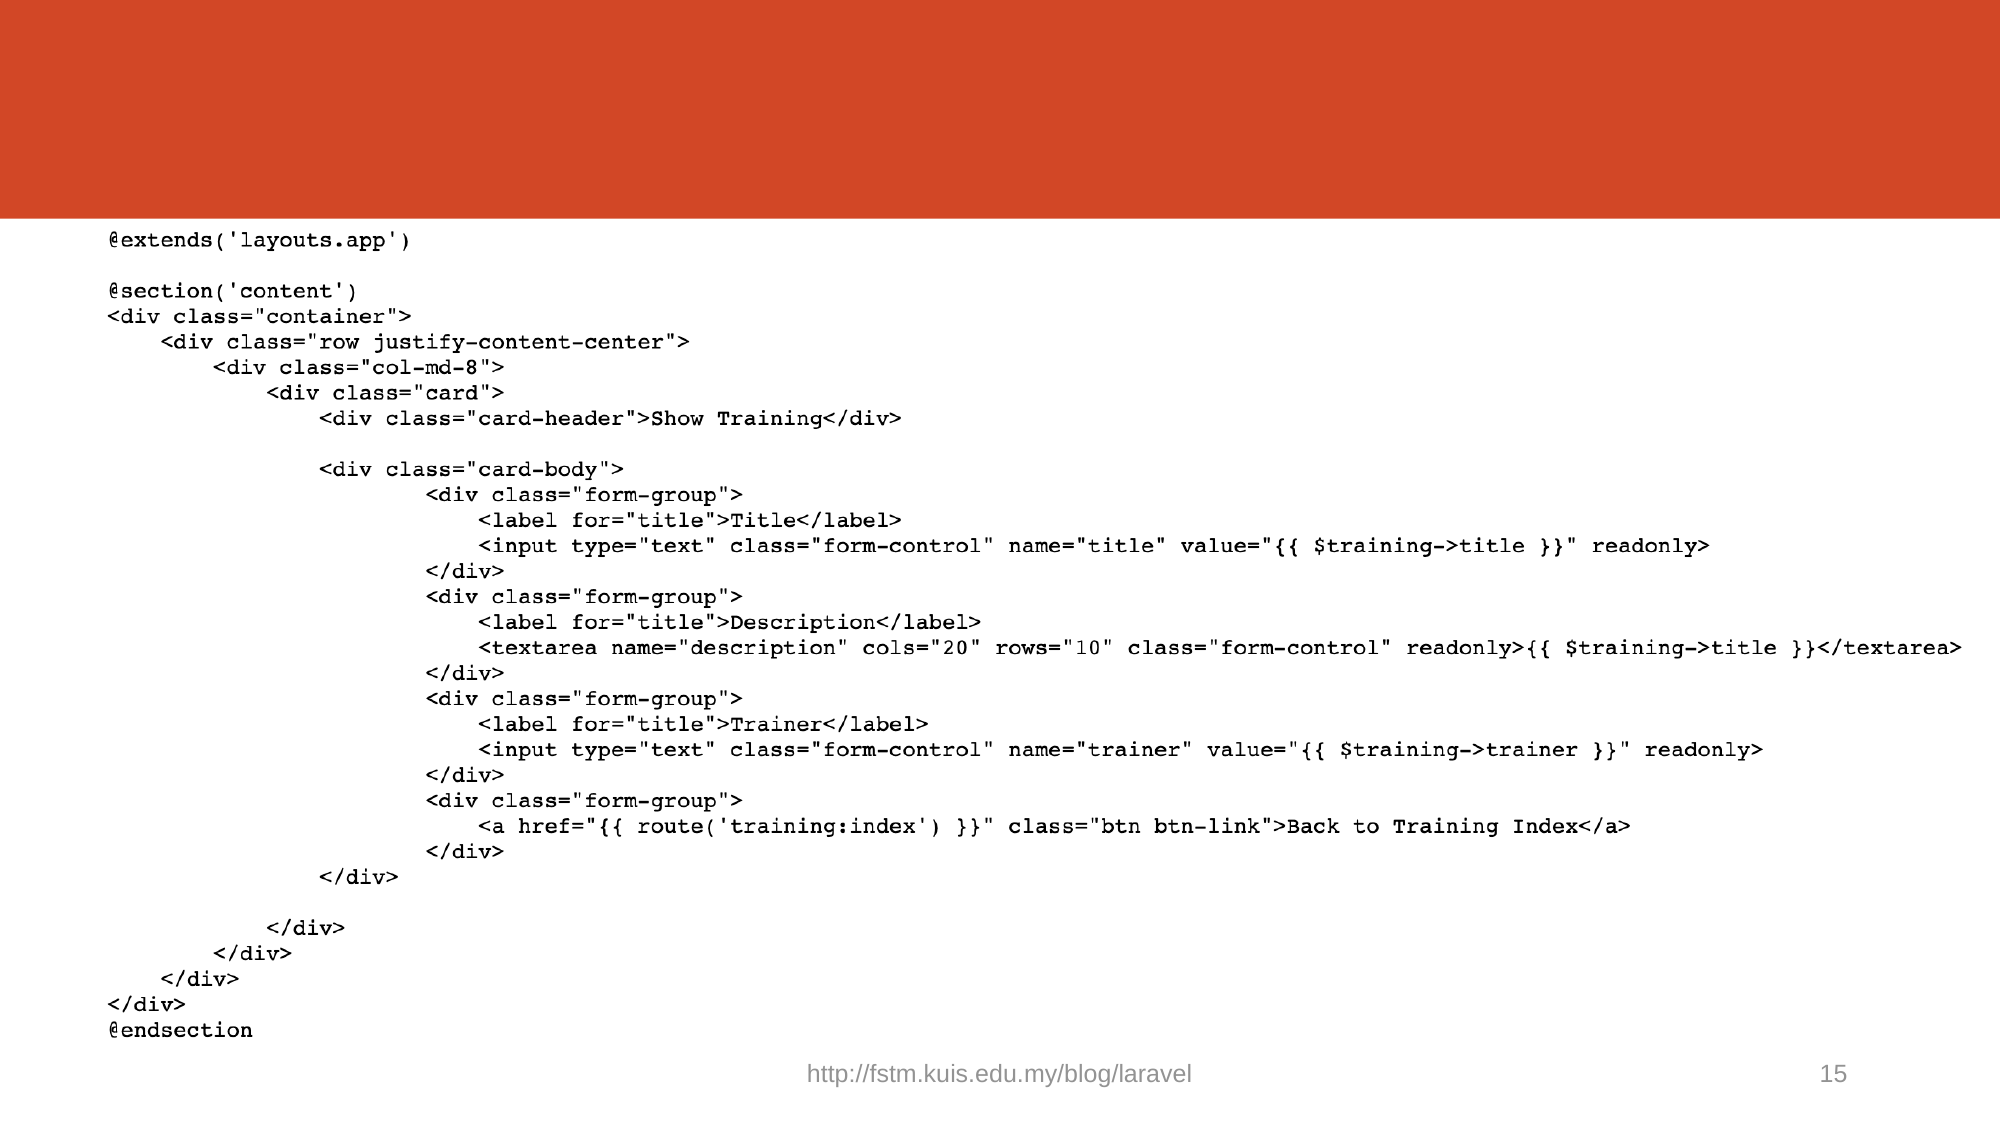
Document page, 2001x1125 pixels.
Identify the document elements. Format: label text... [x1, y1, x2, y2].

slide_number 15 [1325, 1043, 1863, 1103]
picture [100, 224, 1967, 1043]
footer http://fstm.kuis.edu.my/blog/laravel [762, 1043, 1238, 1103]
